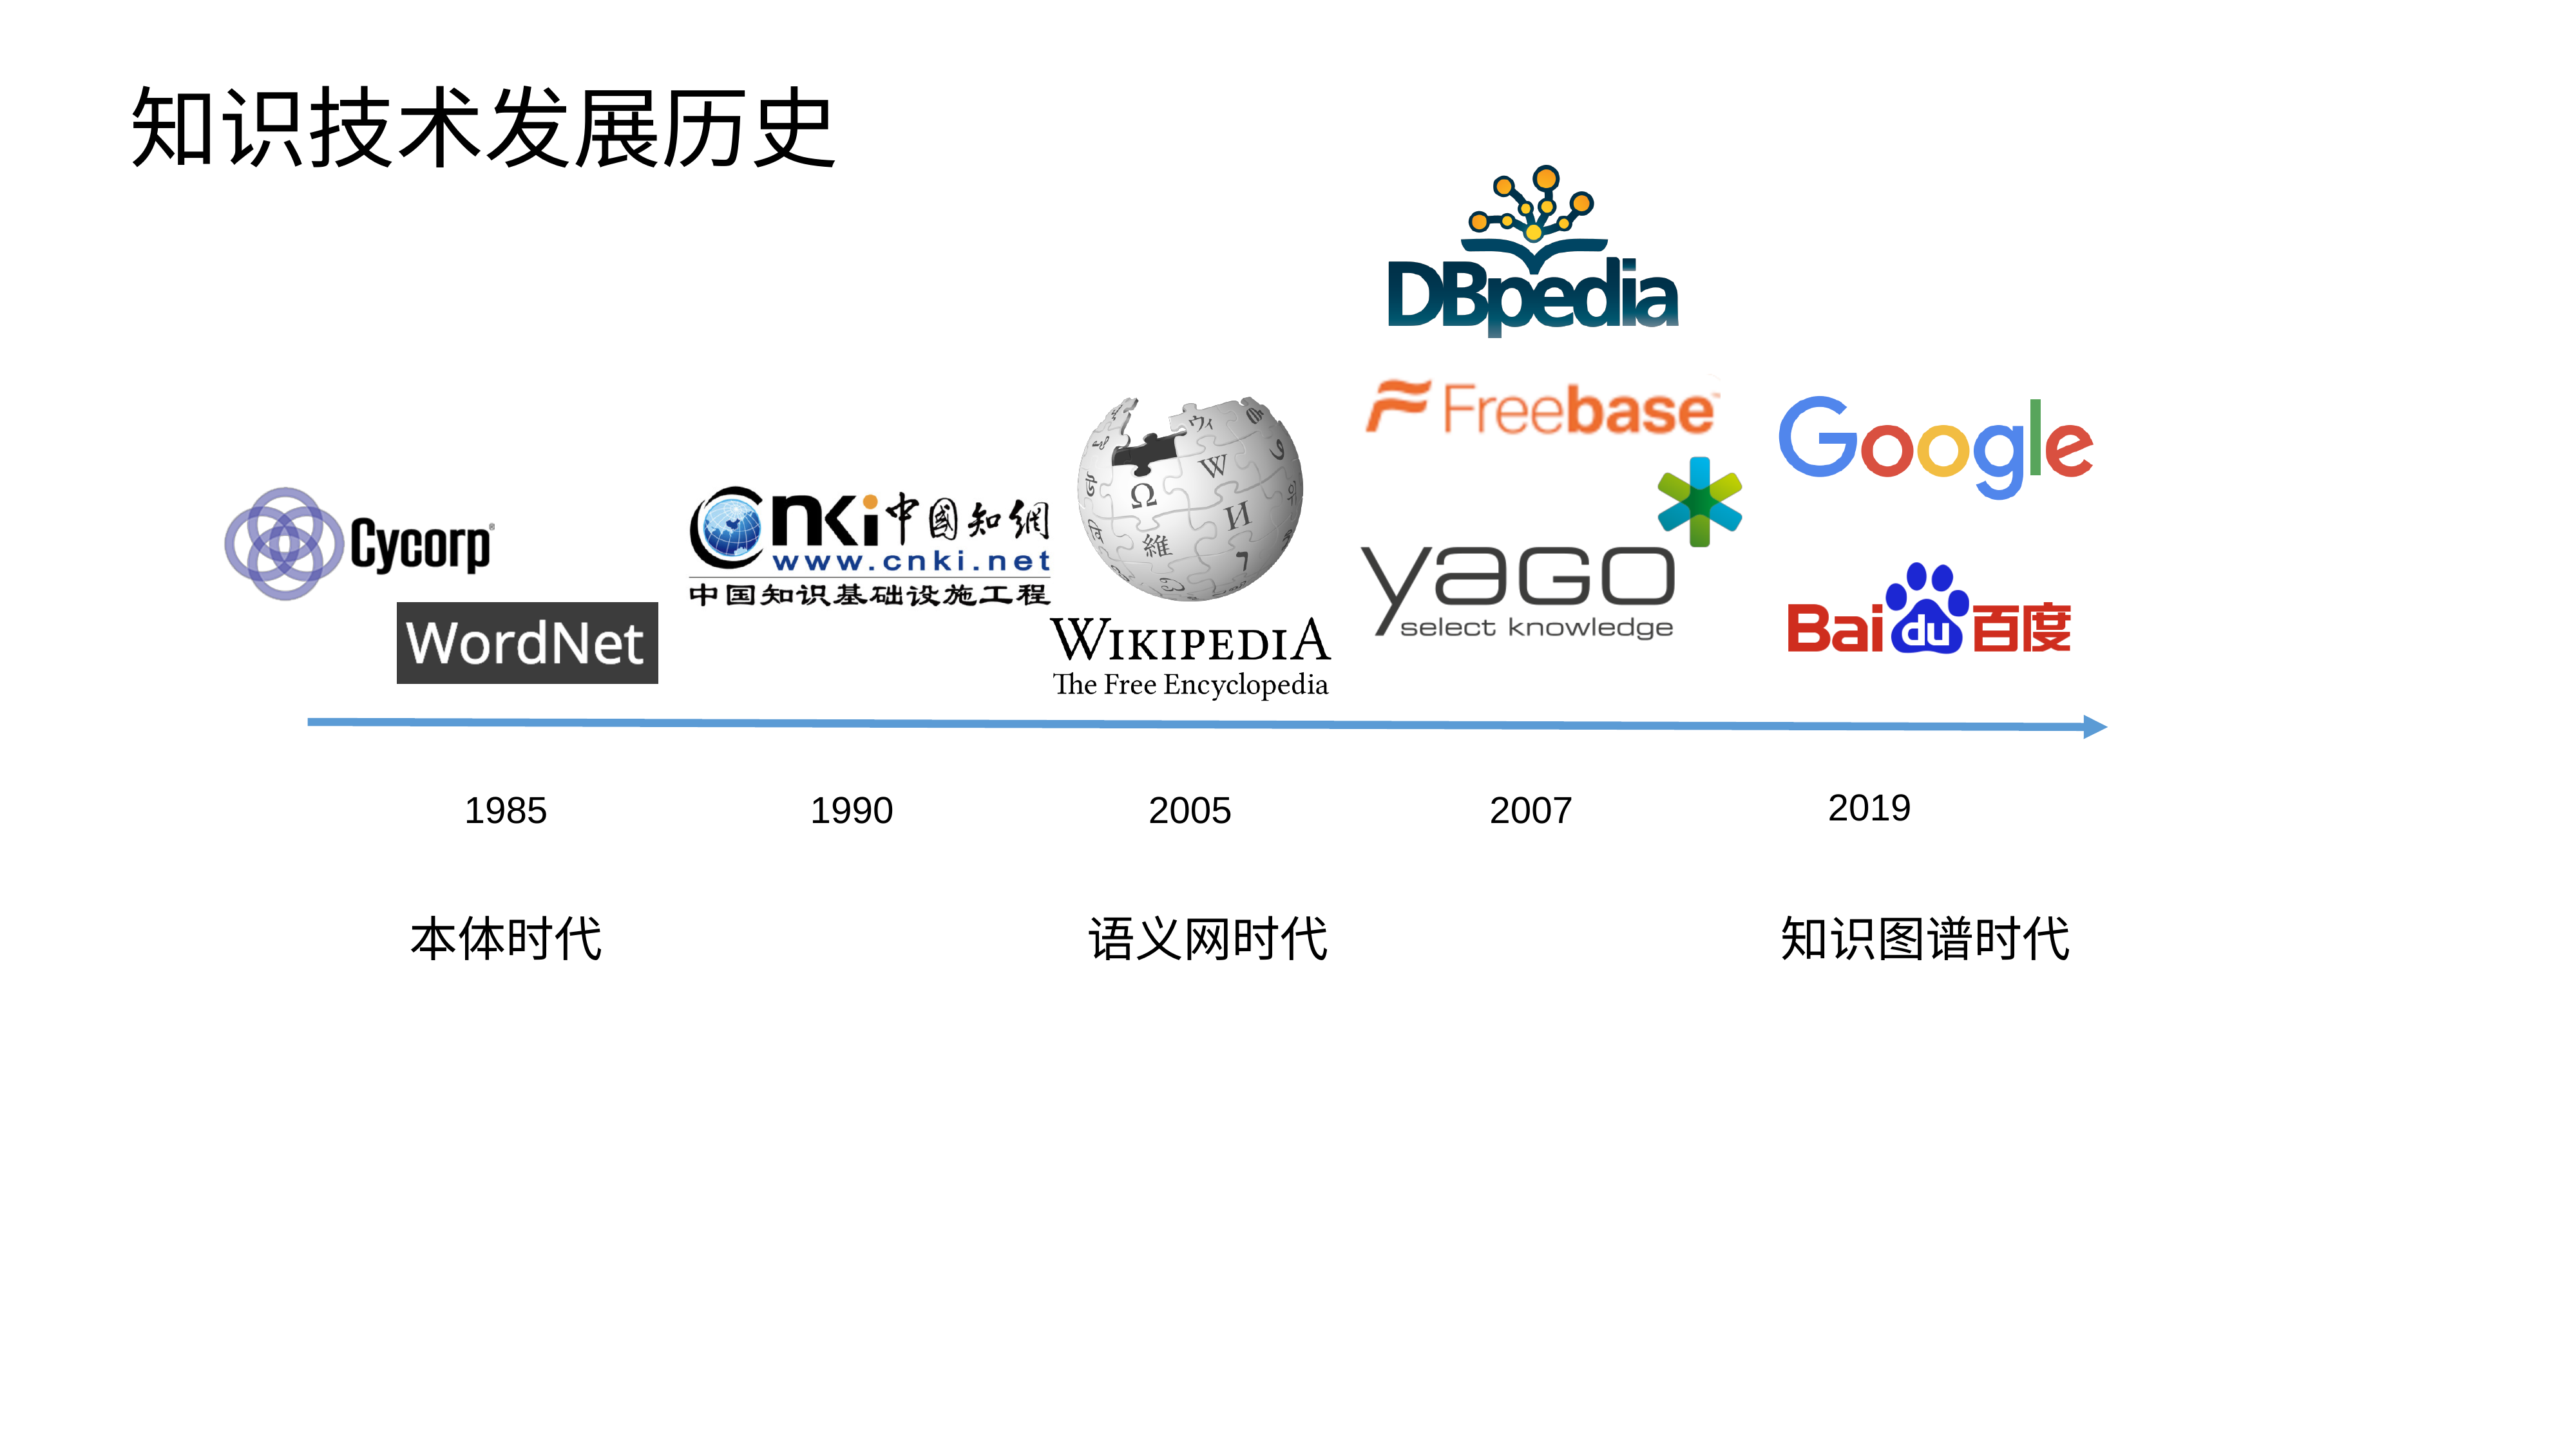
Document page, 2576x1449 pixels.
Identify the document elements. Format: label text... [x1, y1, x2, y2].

text_box 2005 [1139, 781, 1242, 836]
picture [669, 165, 1756, 703]
text_box 1985 [454, 781, 558, 836]
picture [1770, 545, 2108, 671]
picture [1574, 196, 1589, 211]
text_box 知识技术发展历史 [120, 67, 848, 184]
picture [1538, 170, 1556, 187]
picture [222, 486, 658, 684]
picture [1541, 202, 1552, 213]
text_box 2019 [1818, 778, 1922, 833]
picture [1522, 204, 1530, 213]
picture [1497, 180, 1511, 194]
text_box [307, 721, 2108, 727]
text_box 1990 [800, 781, 904, 836]
picture [1560, 219, 1569, 228]
text_box 2007 [1480, 781, 1583, 836]
picture [1473, 215, 1486, 229]
picture [1503, 216, 1512, 225]
text_box 语义网时代 [1077, 903, 1339, 971]
text_box 本体时代 [399, 903, 613, 971]
picture [1762, 374, 2108, 523]
text_box 知识图谱时代 [1771, 903, 2081, 971]
